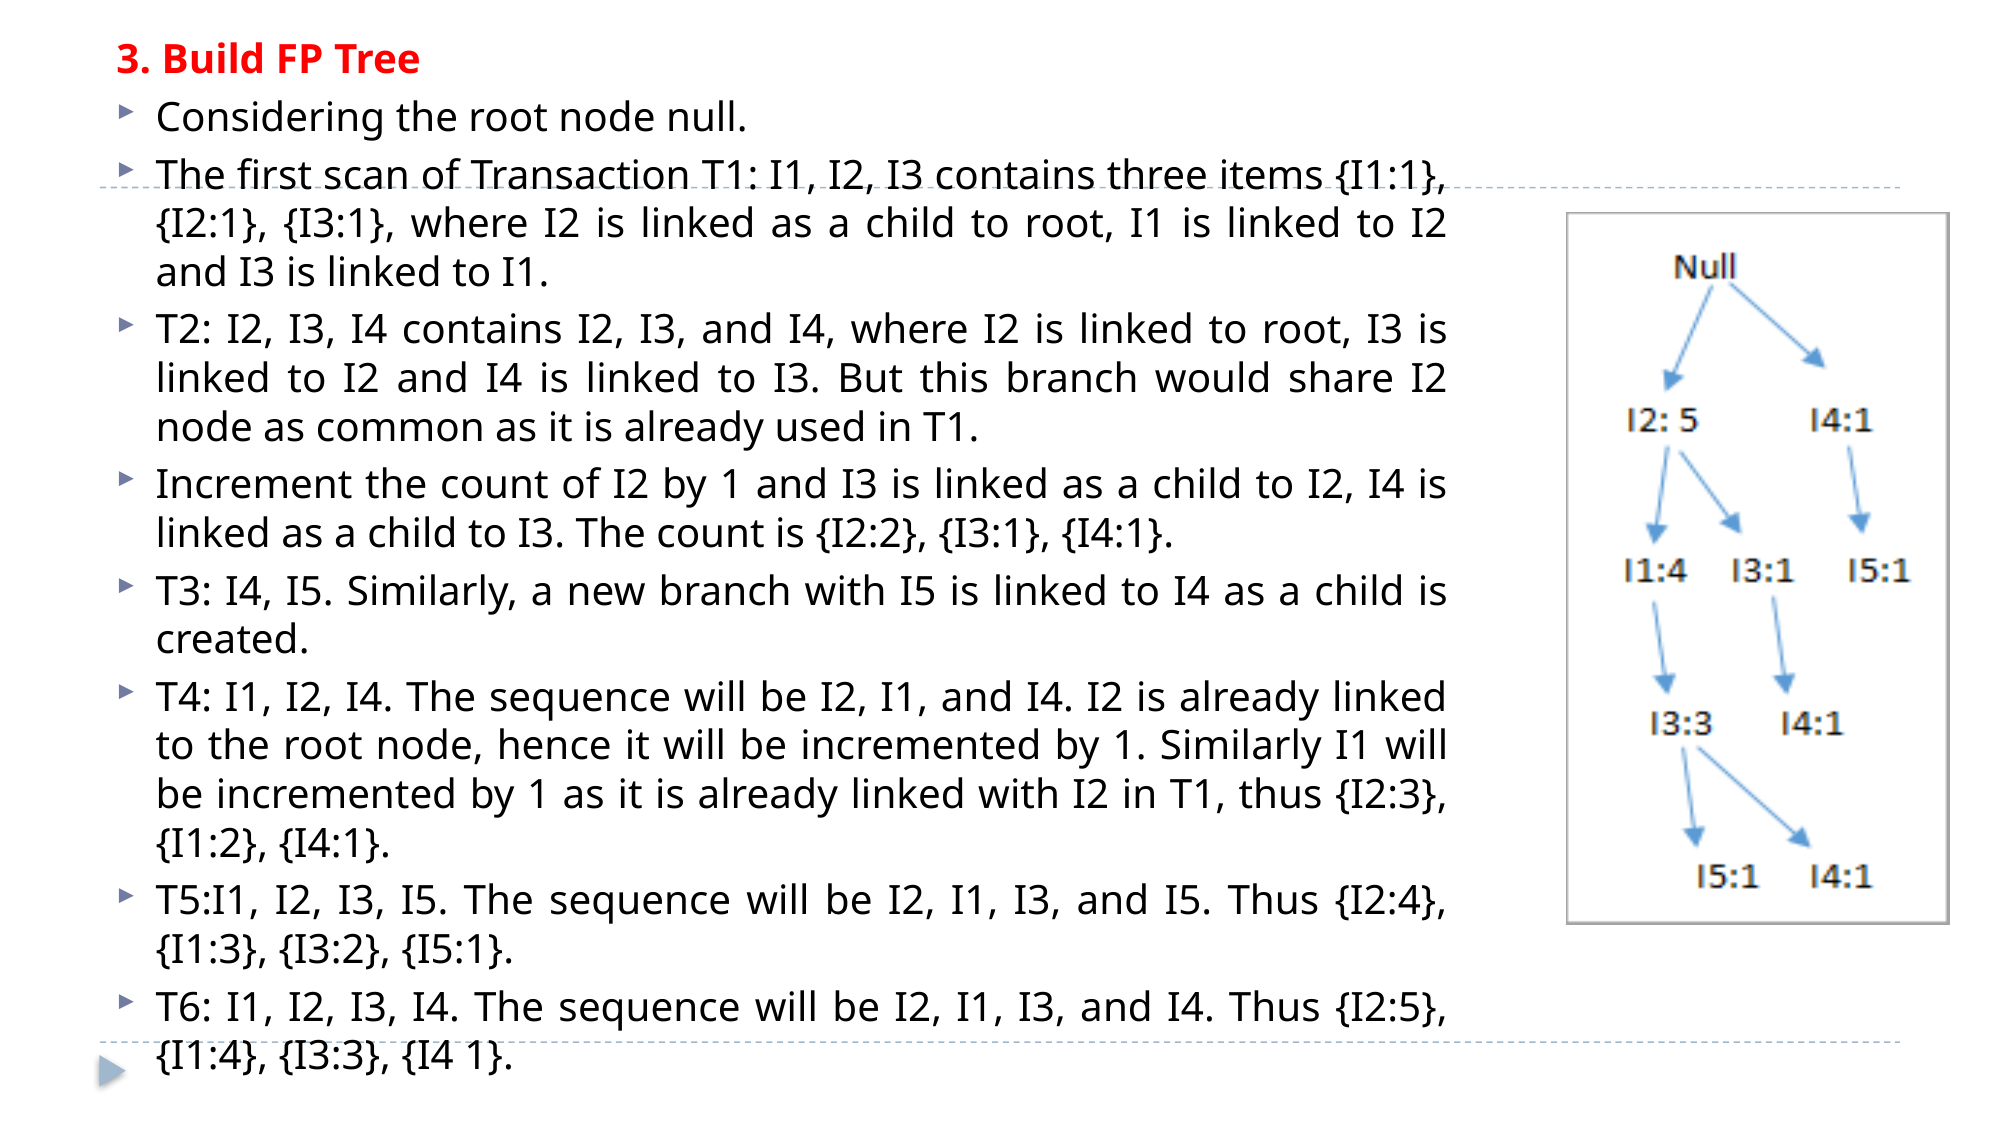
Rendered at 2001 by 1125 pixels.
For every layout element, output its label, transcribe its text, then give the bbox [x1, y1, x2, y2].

picture [1566, 212, 1951, 926]
list 3. Build FP Tree Considering the root node null. The first scan of Transaction T1: I1, I2, I3 contains three items {I1:1}, {I2:1}, {I3:1}, where I2 is linked as a child to root, I1 is linked to I2 and I3 is linked to I1. T2: I2, I3, I4 contains I2, I3, and I4, where I2 is linked to root, I3 is linked to I2 and I4 is linked to I3. But this branch would share I2 node as common as it is already used in T1. Increment the count of I2 by 1 and I3 is linked as a child to I2, I4 is linked as a child to I3. The count is {I2:2}, {I3:1}, {I4:1}. T3: I4, I5. Similarly, a new branch with I5 is linked to I4 as a child is created. T4: I1, I2, I4. The sequence will be I2, I1, and I4. I2 is already linked to the root node, hence it will be incremented by 1. Similarly I1 will be incremented by 1 as it is already linked with I2 in T1, thus {I2:3}, {I1:2}, {I4:1}. T5:I1, I2, I3, I5. The sequence will be I2, I1, I3, and I5. Thus {I2:4}, {I1:3}, {I3:2}, {I5:1}. T6: I1, I2, I3, I4. The sequence will be I2, I1, I3, and I4. Thus {I2:5}, {I1:4}, {I3:3}, {I4 1}. [99, 24, 1467, 1088]
